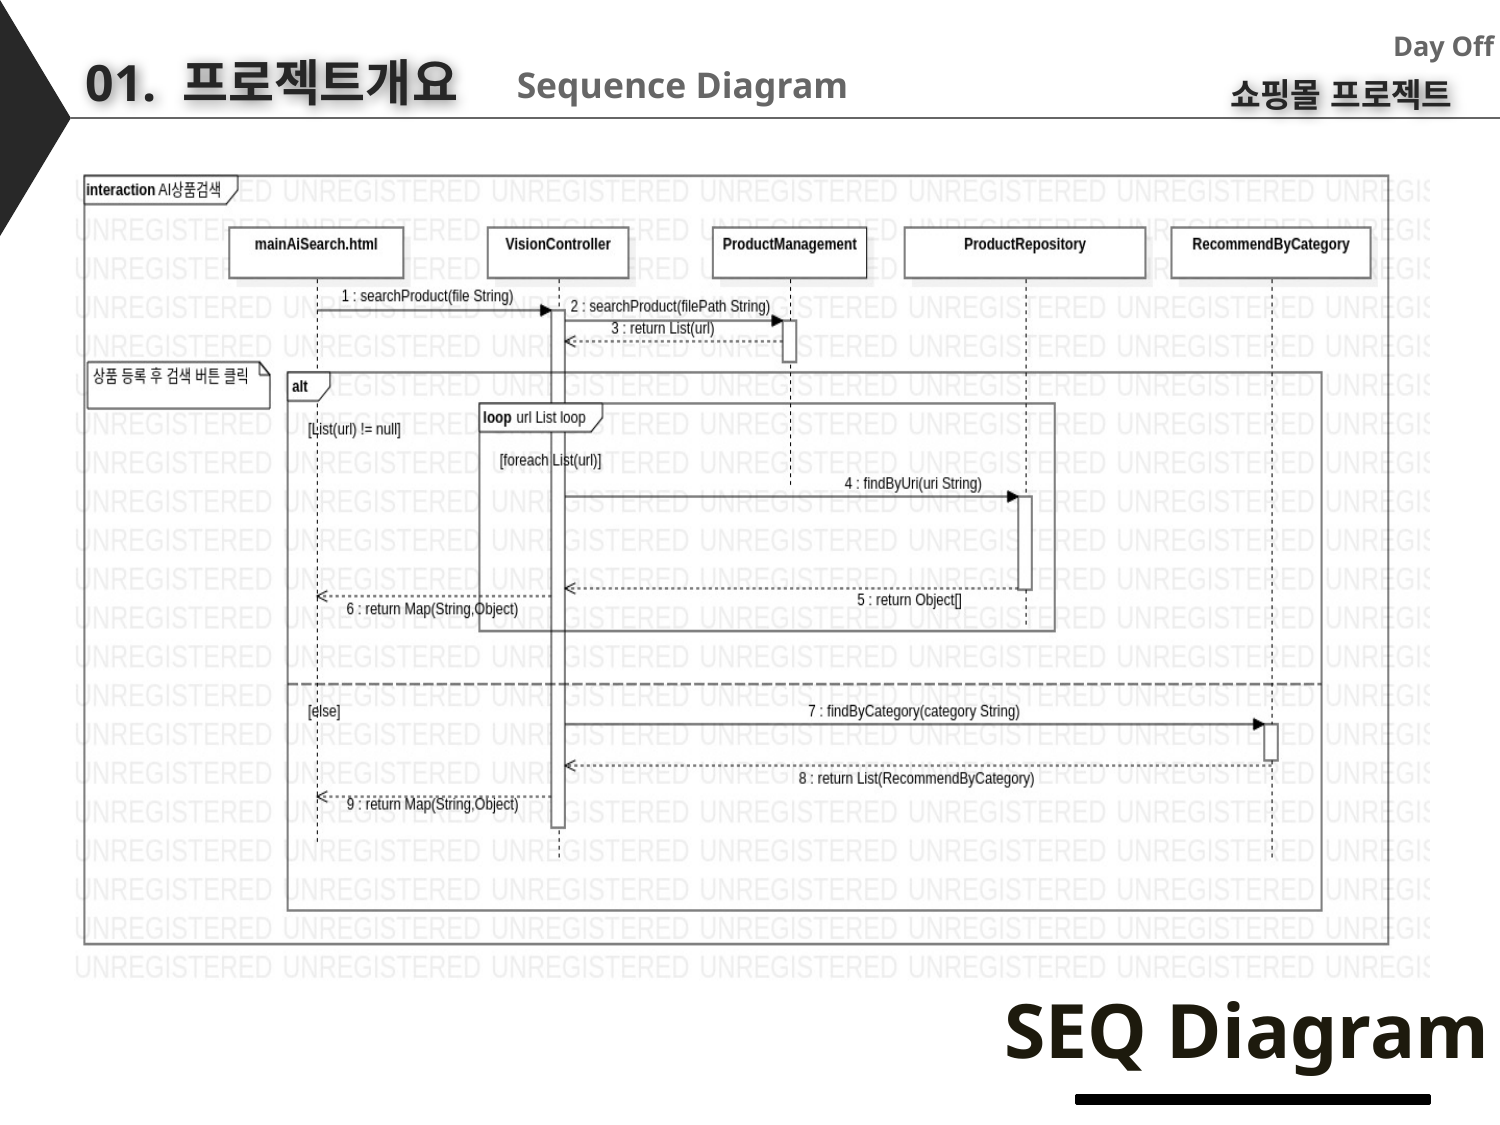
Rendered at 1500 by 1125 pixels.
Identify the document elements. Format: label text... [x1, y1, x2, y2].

text_box Day Off [1378, 21, 1500, 70]
text_box [0, 0, 72, 238]
picture [73, 163, 1431, 997]
text_box [1075, 1094, 1431, 1105]
text_box SEQ Diagram [989, 975, 1500, 1081]
text_box 01. 프로젝트개요 [70, 44, 691, 115]
text_box Sequence Diagram [501, 55, 1122, 114]
text_box 쇼핑몰 프로젝트 [1215, 66, 1500, 116]
